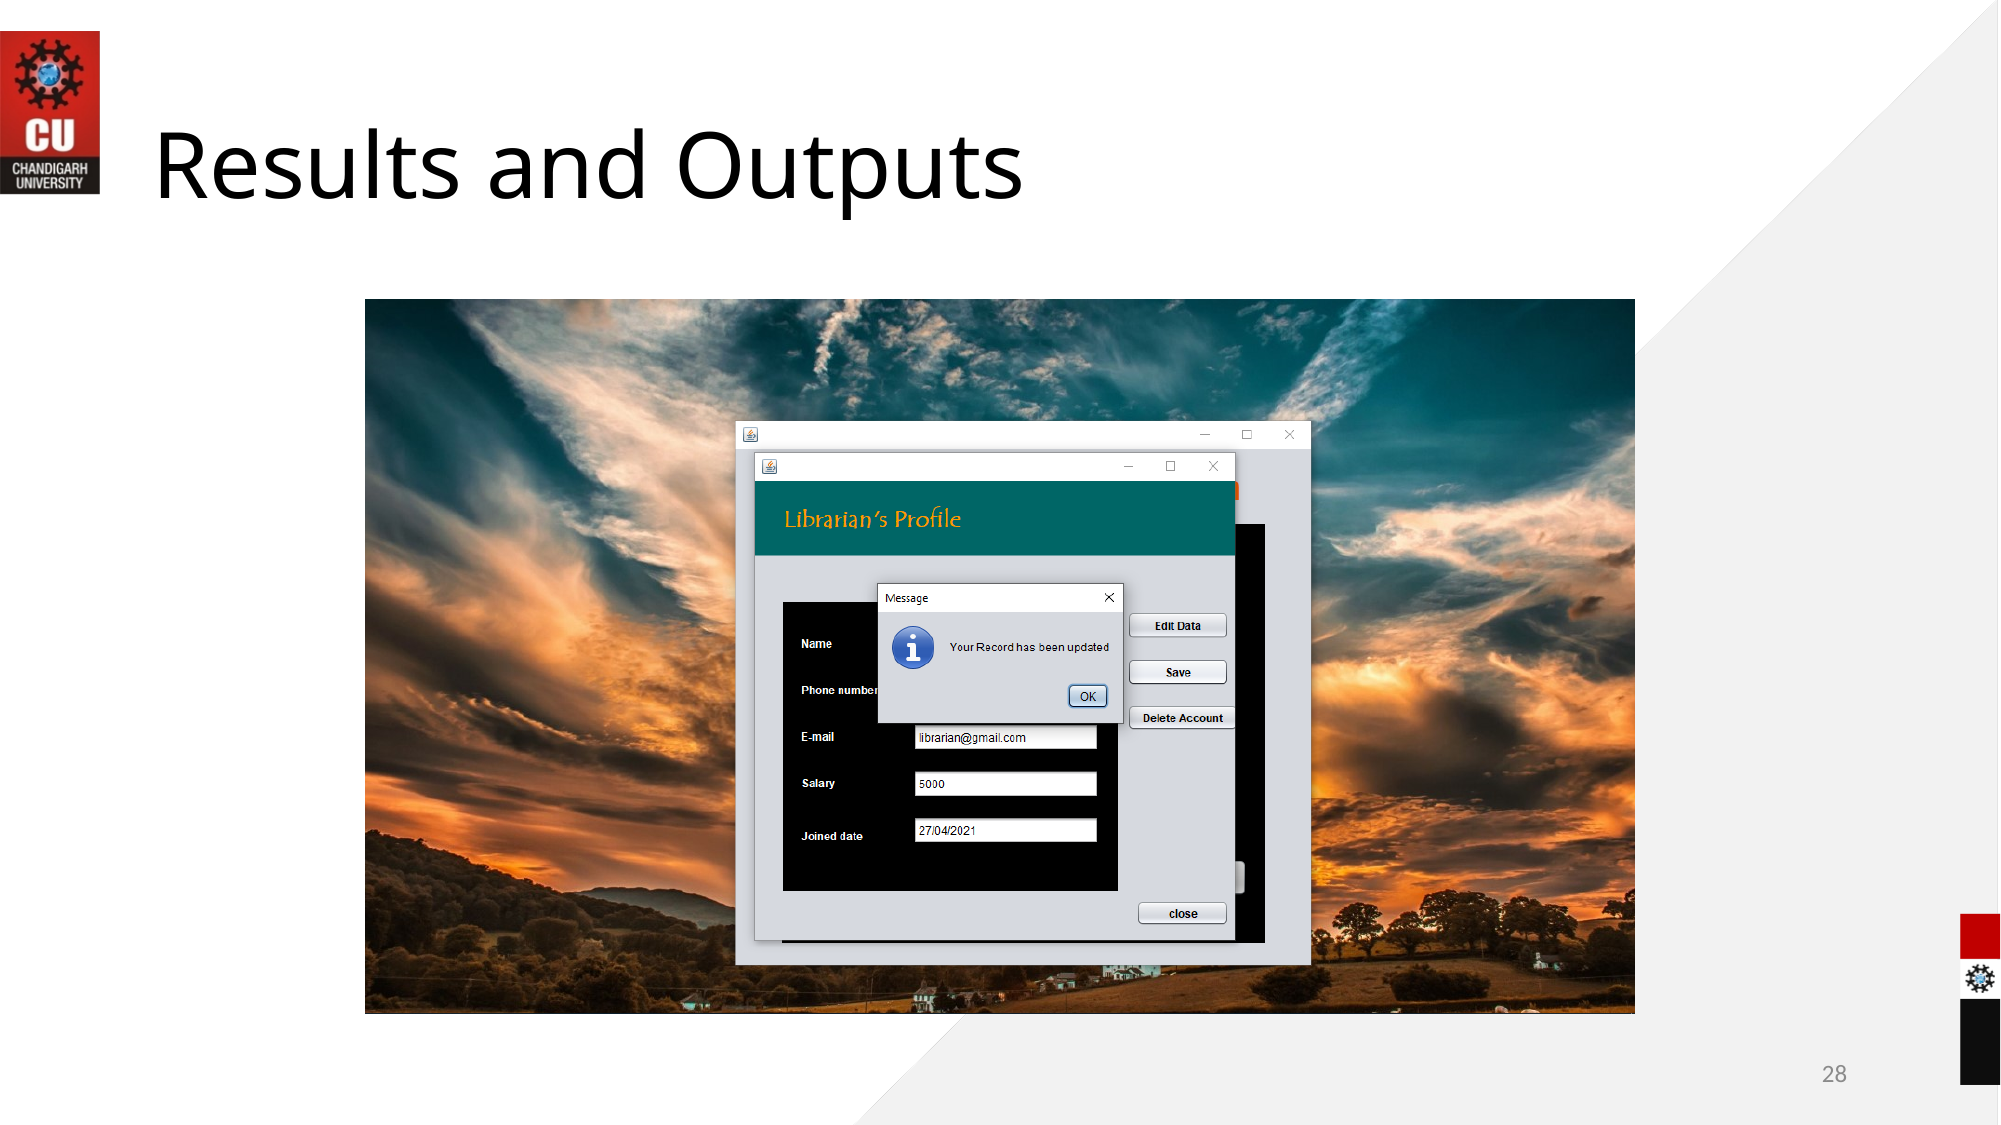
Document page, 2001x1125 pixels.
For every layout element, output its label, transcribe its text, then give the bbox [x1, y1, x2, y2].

slide_number 28 [1412, 1042, 1863, 1103]
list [365, 299, 1635, 1014]
title Results and Outputs [137, 59, 1863, 278]
picture [0, 0, 2001, 1125]
